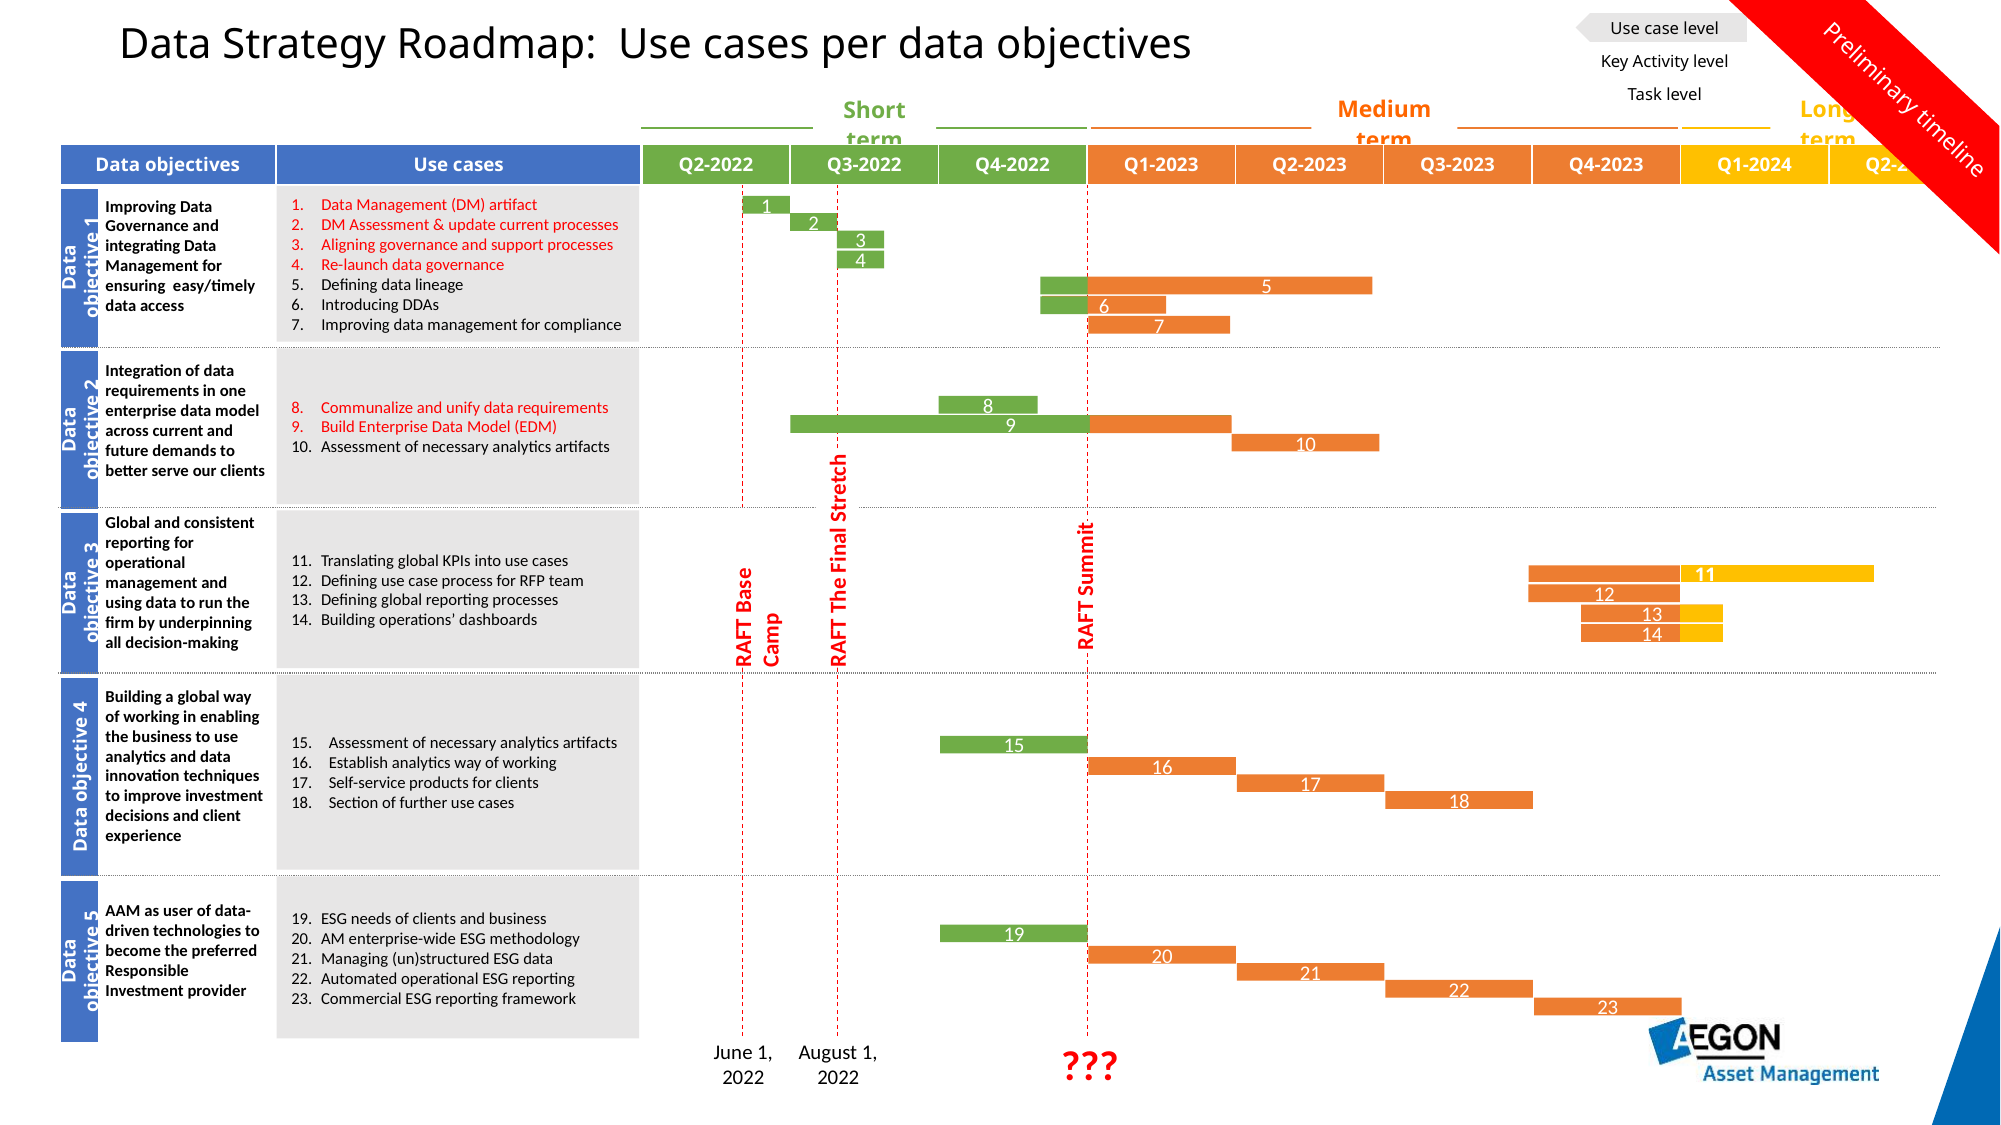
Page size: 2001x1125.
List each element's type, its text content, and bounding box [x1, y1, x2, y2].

text_box RAFT Base Camp [720, 509, 742, 668]
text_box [1090, 108, 1679, 137]
text_box 7 [1088, 315, 1231, 334]
text_box Q1-2024 [1681, 144, 1729, 184]
text_box Improving Data Governance and integrating Data Management for ensuring easy/timely data access [105, 195, 275, 316]
text_box Q1-2023 [1087, 144, 1235, 184]
text_box Integration of data requirements in one enterprise data model across current and future demands to better serve our clients [105, 359, 269, 480]
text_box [1385, 979, 1533, 998]
text_box Data objectives [60, 144, 275, 184]
text_box 19 [940, 924, 1087, 943]
text_box Q2-2023 [1235, 144, 1383, 184]
text_box RAFT Summit [1088, 521, 1106, 652]
text_box [1040, 296, 1087, 315]
text_box 1 [743, 195, 790, 214]
text_box Translating global KPIs into use cases Defining use case process for RFP team Defining global reporting processes Building operations’ dashboards [276, 510, 640, 669]
text_box Q4-2022 [938, 144, 1087, 184]
text_box [1680, 624, 1723, 642]
text_box RAFT Base Camp [743, 509, 791, 668]
text_box Q2-2022 [642, 144, 790, 184]
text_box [1534, 997, 1682, 1016]
text_box 4 [838, 250, 885, 269]
text_box Communalize and unify data requirements Build Enterprise Data Model (EDM) Assessment of necessary analytics artifacts [276, 348, 640, 505]
text_box Data objective 5 [60, 880, 99, 1043]
text_box 8 [938, 395, 1038, 414]
text_box Data objective 3 [60, 512, 99, 672]
text_box Q4-2023 [1532, 144, 1681, 184]
text_box 2 [790, 213, 837, 231]
text_box 3 [838, 230, 885, 249]
text_box Use case level [1575, 13, 1729, 42]
text_box RAFT The Final Stretch [838, 508, 858, 668]
text_box 6 [1088, 295, 1167, 314]
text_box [641, 107, 1088, 139]
text_box 10 [1231, 433, 1380, 452]
text_box 11 [1680, 564, 1874, 583]
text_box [711, 1037, 775, 1090]
text_box 14 [1581, 624, 1680, 642]
text_box 17 [1236, 774, 1385, 792]
text_box 12 [1528, 584, 1680, 603]
text_box RAFT The Final Stretch [815, 508, 837, 668]
text_box Global and consistent reporting for operational management and using data to run the firm by underpinning all decision-making [105, 512, 256, 653]
text_box Data objective 4 [60, 677, 99, 877]
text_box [797, 1037, 879, 1090]
text_box [1680, 604, 1723, 623]
text_box [1040, 276, 1087, 295]
text_box RAFT The Final Stretch [815, 451, 837, 507]
text_box 11 [1528, 565, 1680, 582]
text_box 20 [1088, 945, 1236, 964]
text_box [1089, 415, 1232, 434]
text_box Data Strategy Roadmap: Use cases per data objectives [104, 15, 1645, 145]
text_box 15 [940, 735, 1087, 754]
text_box Use cases [276, 144, 641, 184]
text_box AAM as user of data-driven technologies to become the preferred Responsible Investment provider [105, 900, 271, 1001]
text_box Q3-2023 [1383, 144, 1532, 184]
text_box 9 [790, 415, 837, 433]
text_box Data objective 1 [60, 188, 99, 348]
text_box 9 [838, 415, 1087, 433]
text_box 13 [1581, 604, 1680, 623]
text_box Assessment of necessary analytics artifacts Establish analytics way of working Self-service products for clients Section of further use cases [276, 674, 640, 870]
text_box Key Activity level [1575, 46, 1729, 76]
text_box Task level [1575, 79, 1729, 109]
text_box RAFT Summit [1062, 521, 1087, 652]
picture [1648, 1017, 1879, 1085]
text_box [1729, 0, 2000, 253]
text_box Data objective 2 [60, 350, 99, 507]
text_box Data Management (DM) artifact DM Assessment & update current processes Aligning governance and support processes Re-launch data governance Defining data lineage Introducing DDAs Improving data management for compliance [276, 185, 640, 342]
text_box 5 [1088, 276, 1373, 295]
text_box 16 [1088, 757, 1236, 775]
text_box 18 [1385, 791, 1533, 809]
text_box Q3-2022 [790, 144, 938, 184]
text_box RAFT The Final Stretch [838, 451, 858, 507]
text_box Building a global way of working in enabling the business to use analytics and data innovation techniques to improve investment decisions and client experience [105, 685, 265, 846]
text_box 21 [1236, 963, 1385, 981]
text_box ESG needs of clients and business AM enterprise-wide ESG methodology Managing (un)structured ESG data Automated operational ESG reporting Commercial ESG reporting framework [276, 876, 640, 1039]
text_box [1049, 1037, 1131, 1090]
